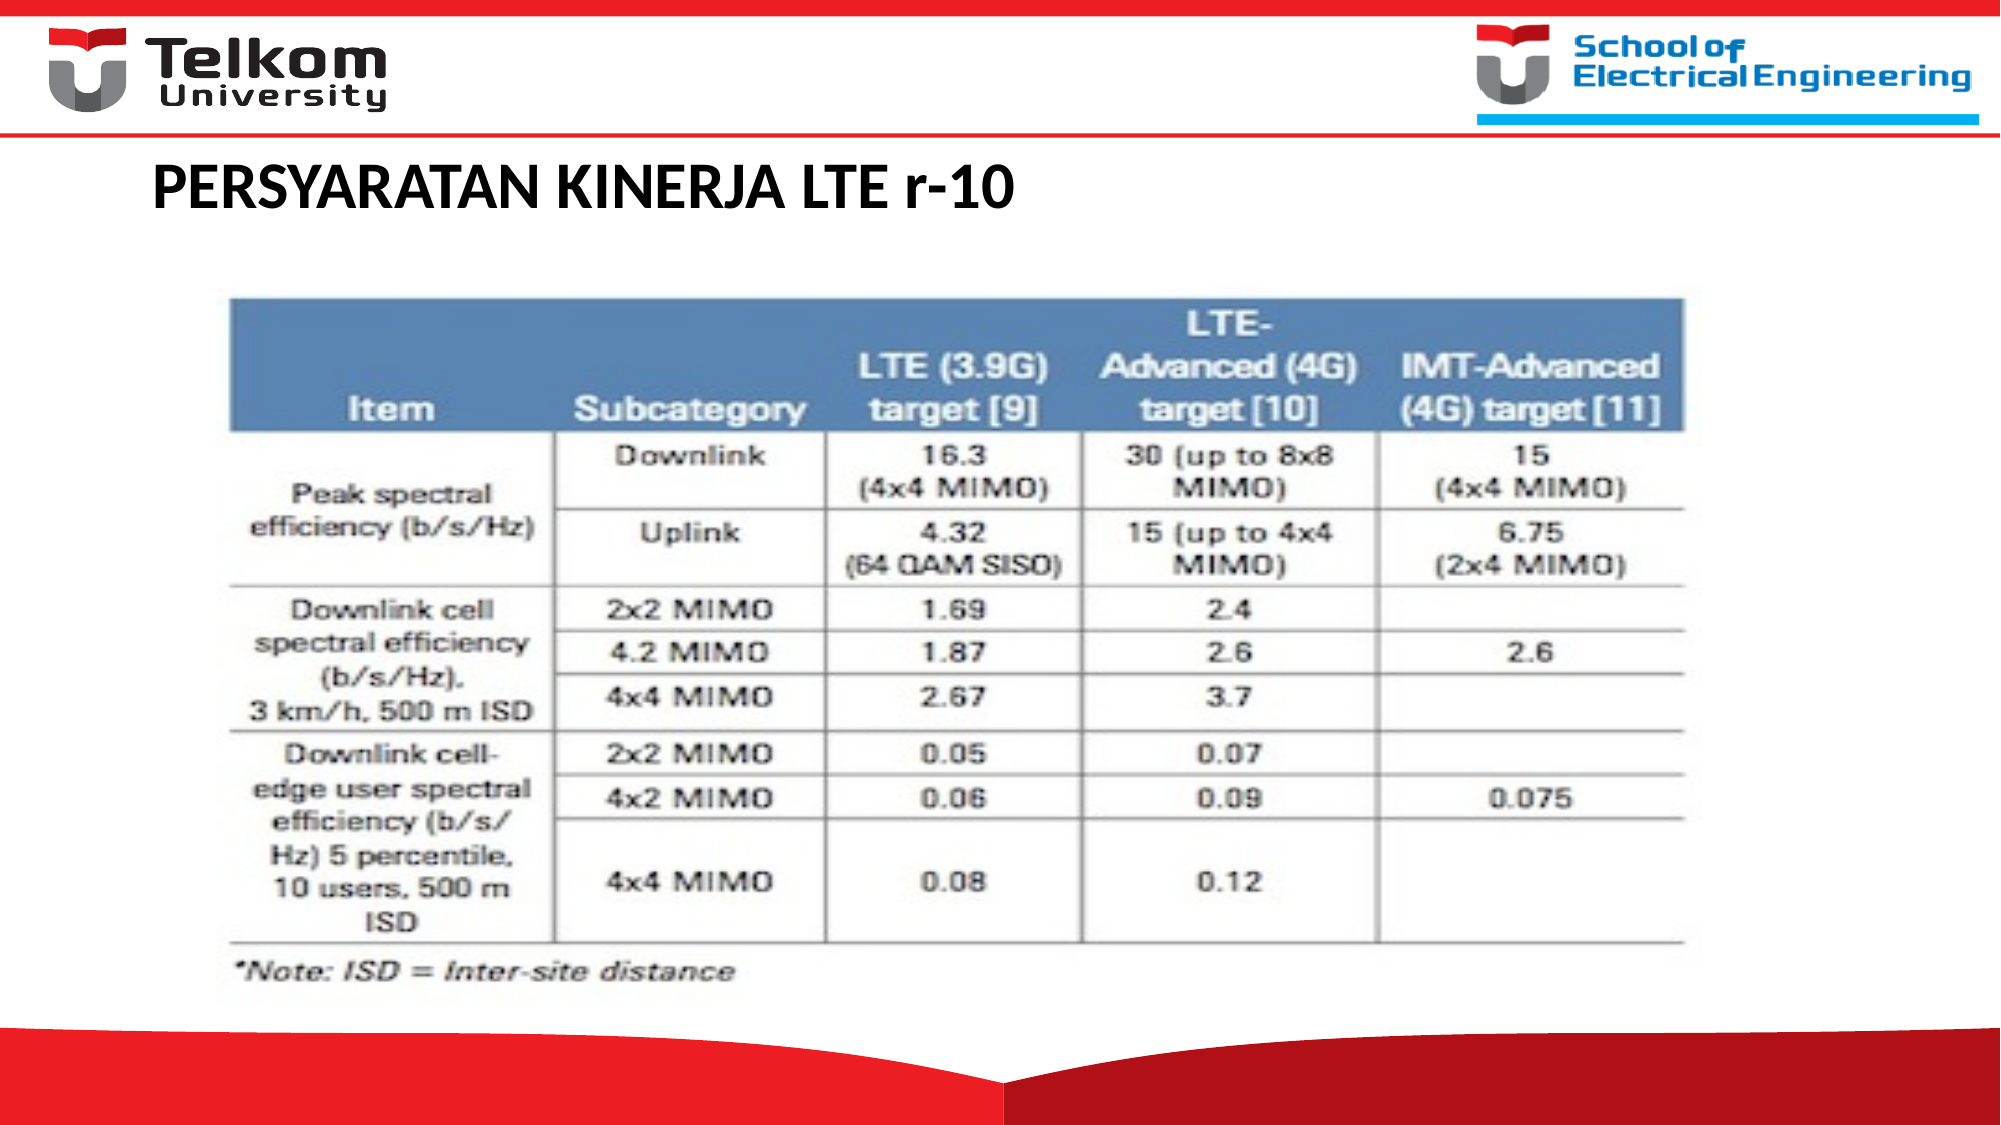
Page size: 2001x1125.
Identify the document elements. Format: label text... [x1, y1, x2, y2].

picture [1466, 24, 1979, 125]
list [216, 287, 1702, 1012]
title PERSYARATAN KINERJA LTE r-10 [137, 148, 1863, 225]
